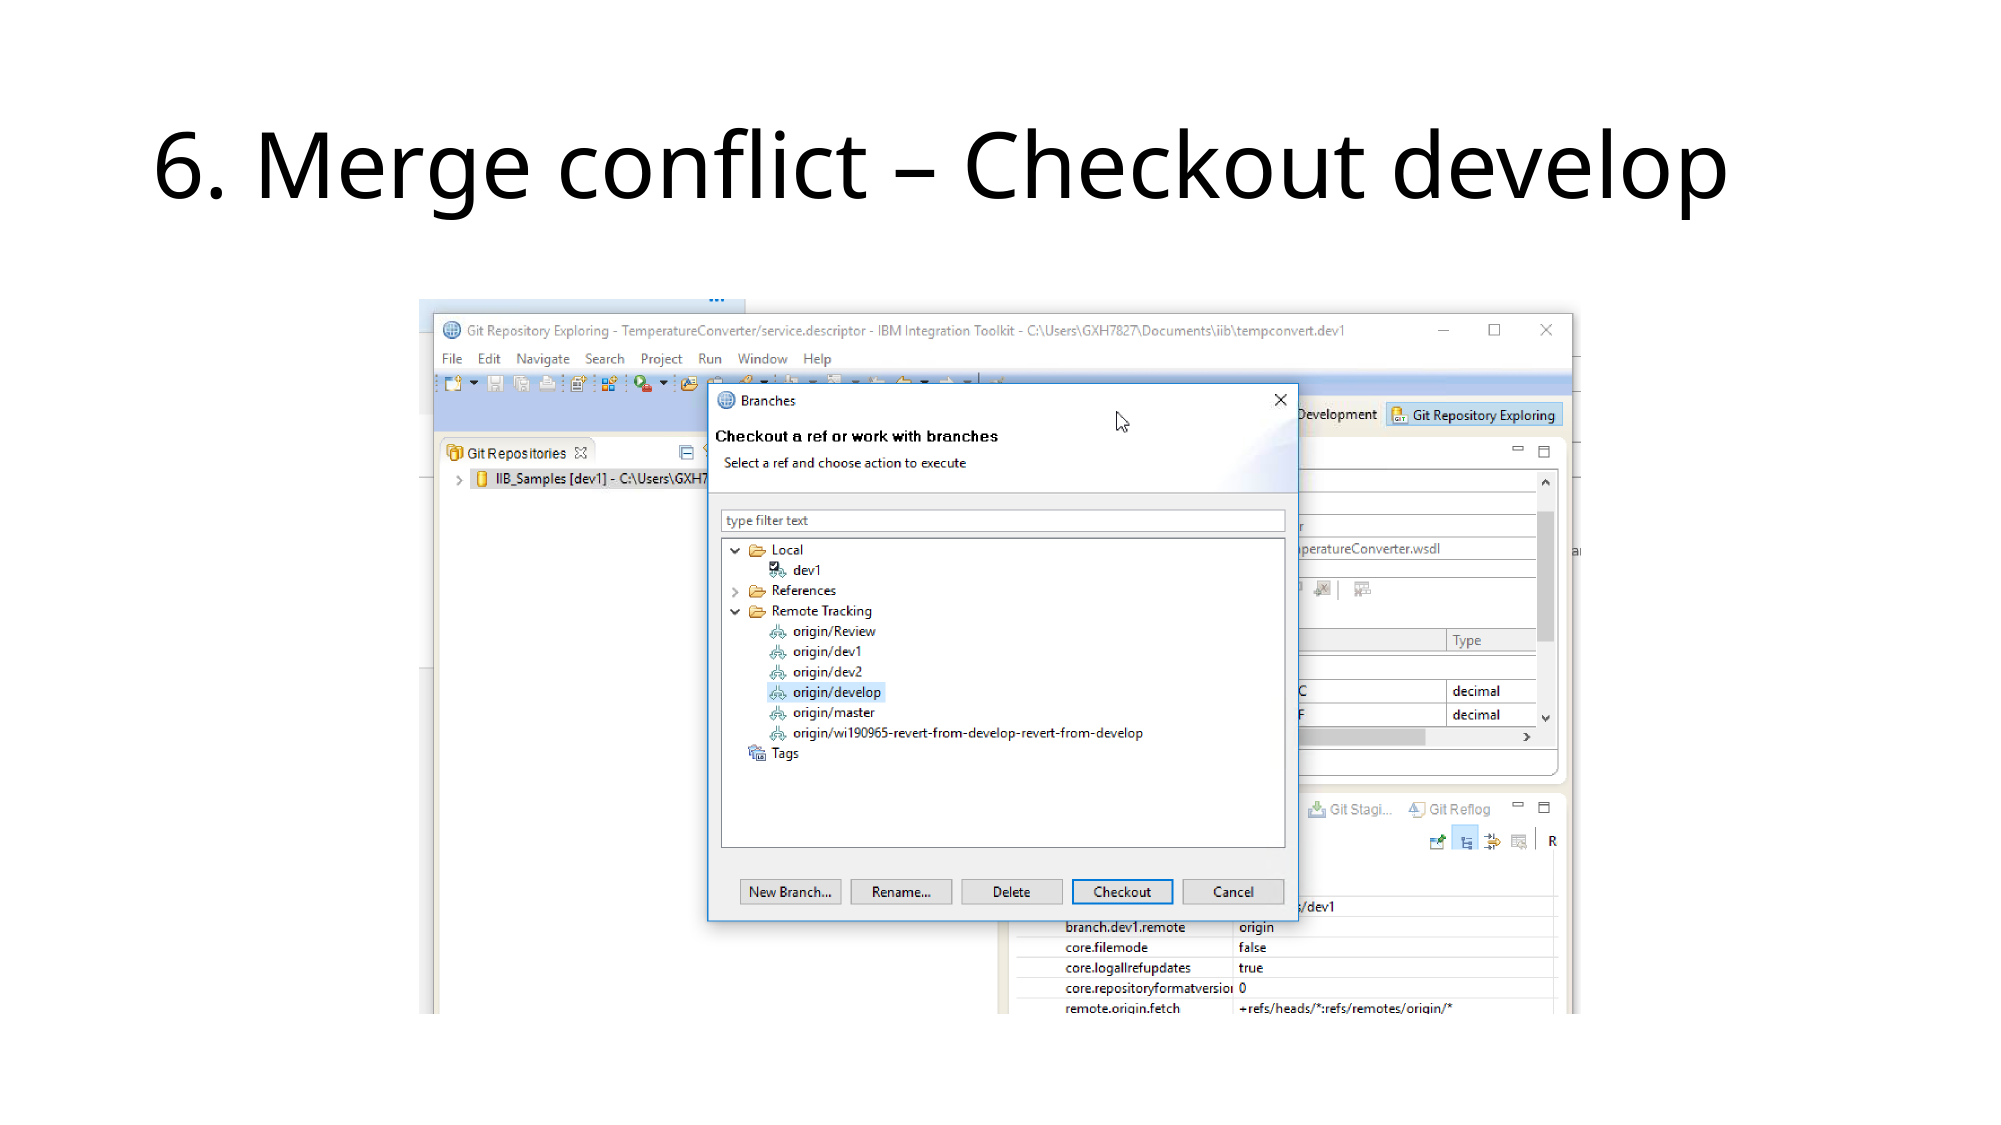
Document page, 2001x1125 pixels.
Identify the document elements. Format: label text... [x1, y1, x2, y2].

title 6. Merge conflict – Checkout develop [137, 59, 1863, 278]
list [419, 299, 1581, 1014]
